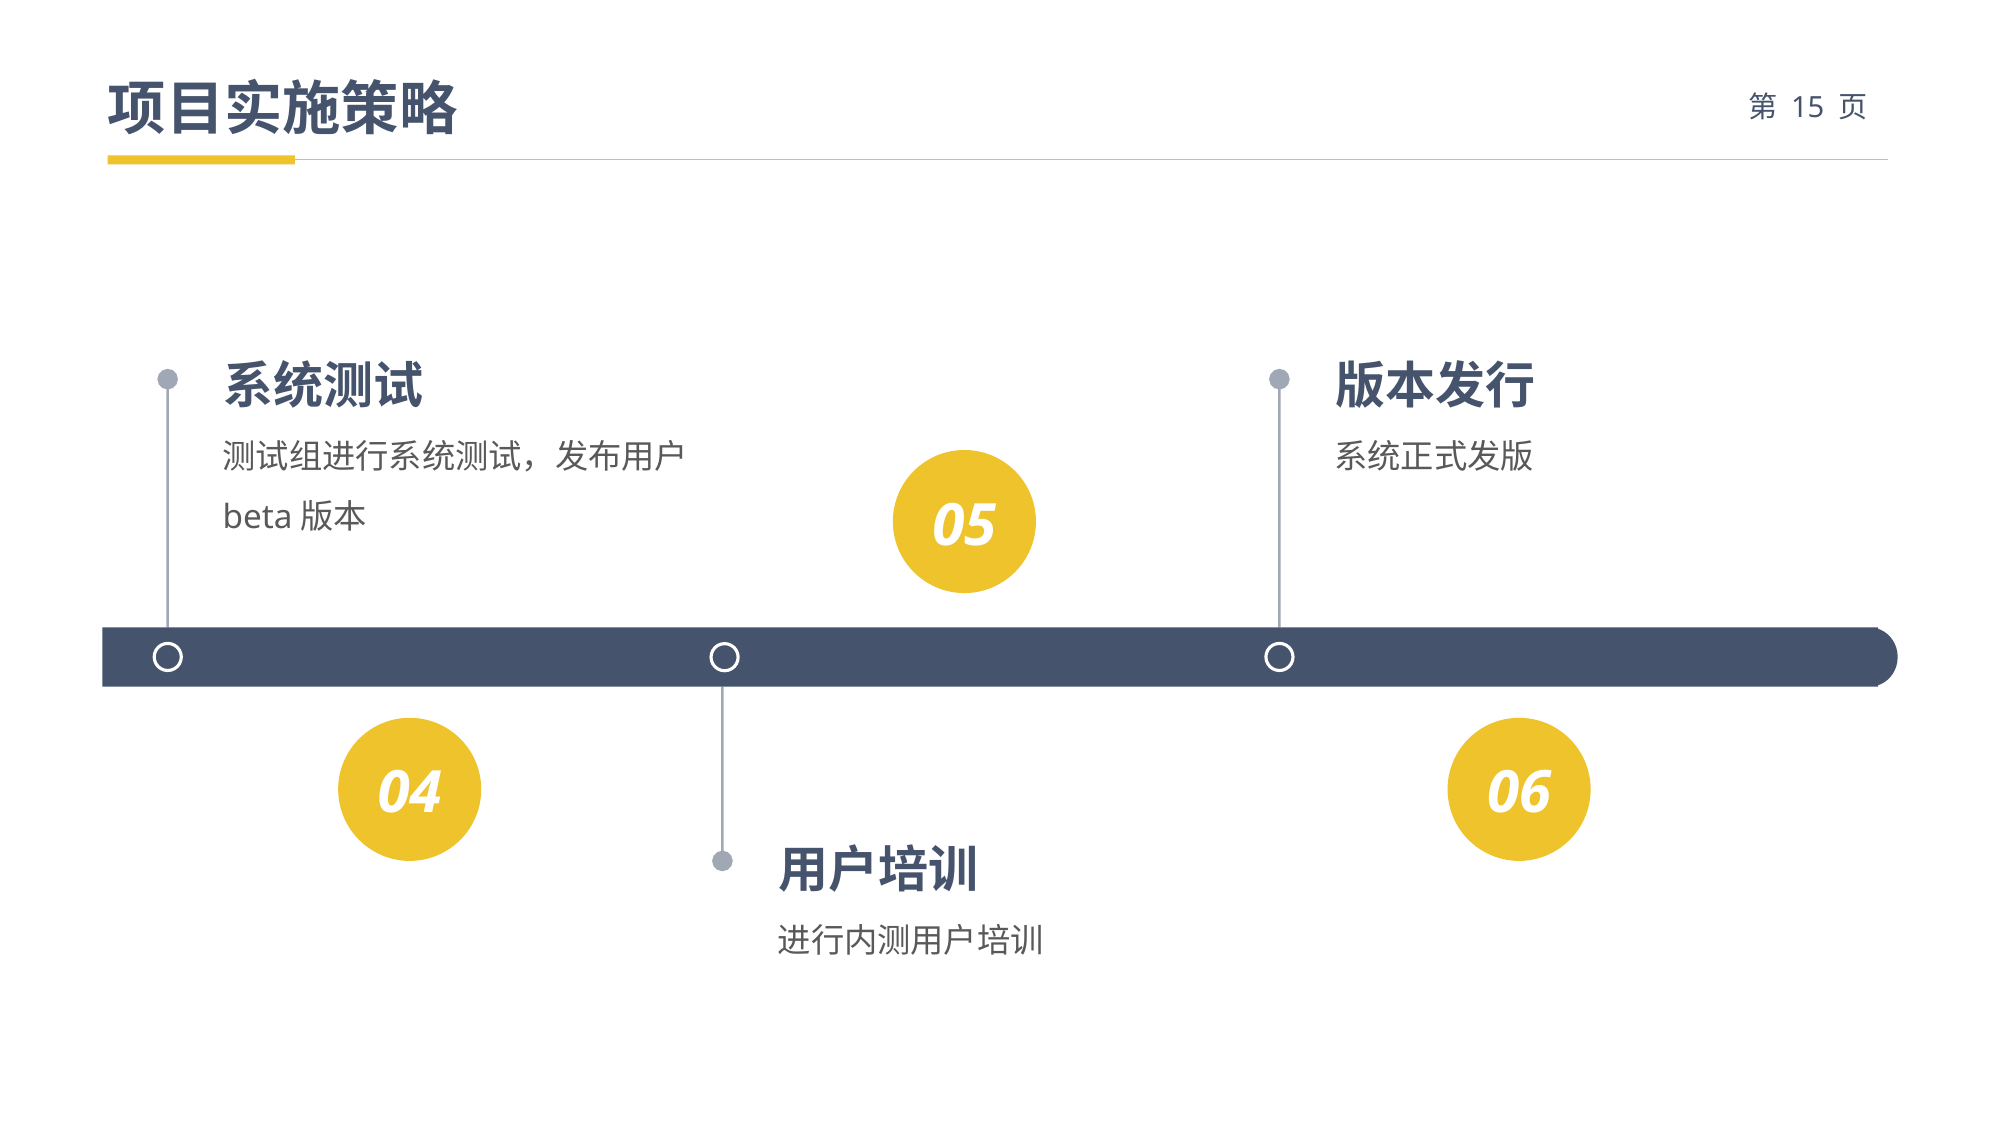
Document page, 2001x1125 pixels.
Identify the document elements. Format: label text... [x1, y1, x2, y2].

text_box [102, 346, 1898, 961]
text_box 项目实施策略 [93, 63, 473, 149]
